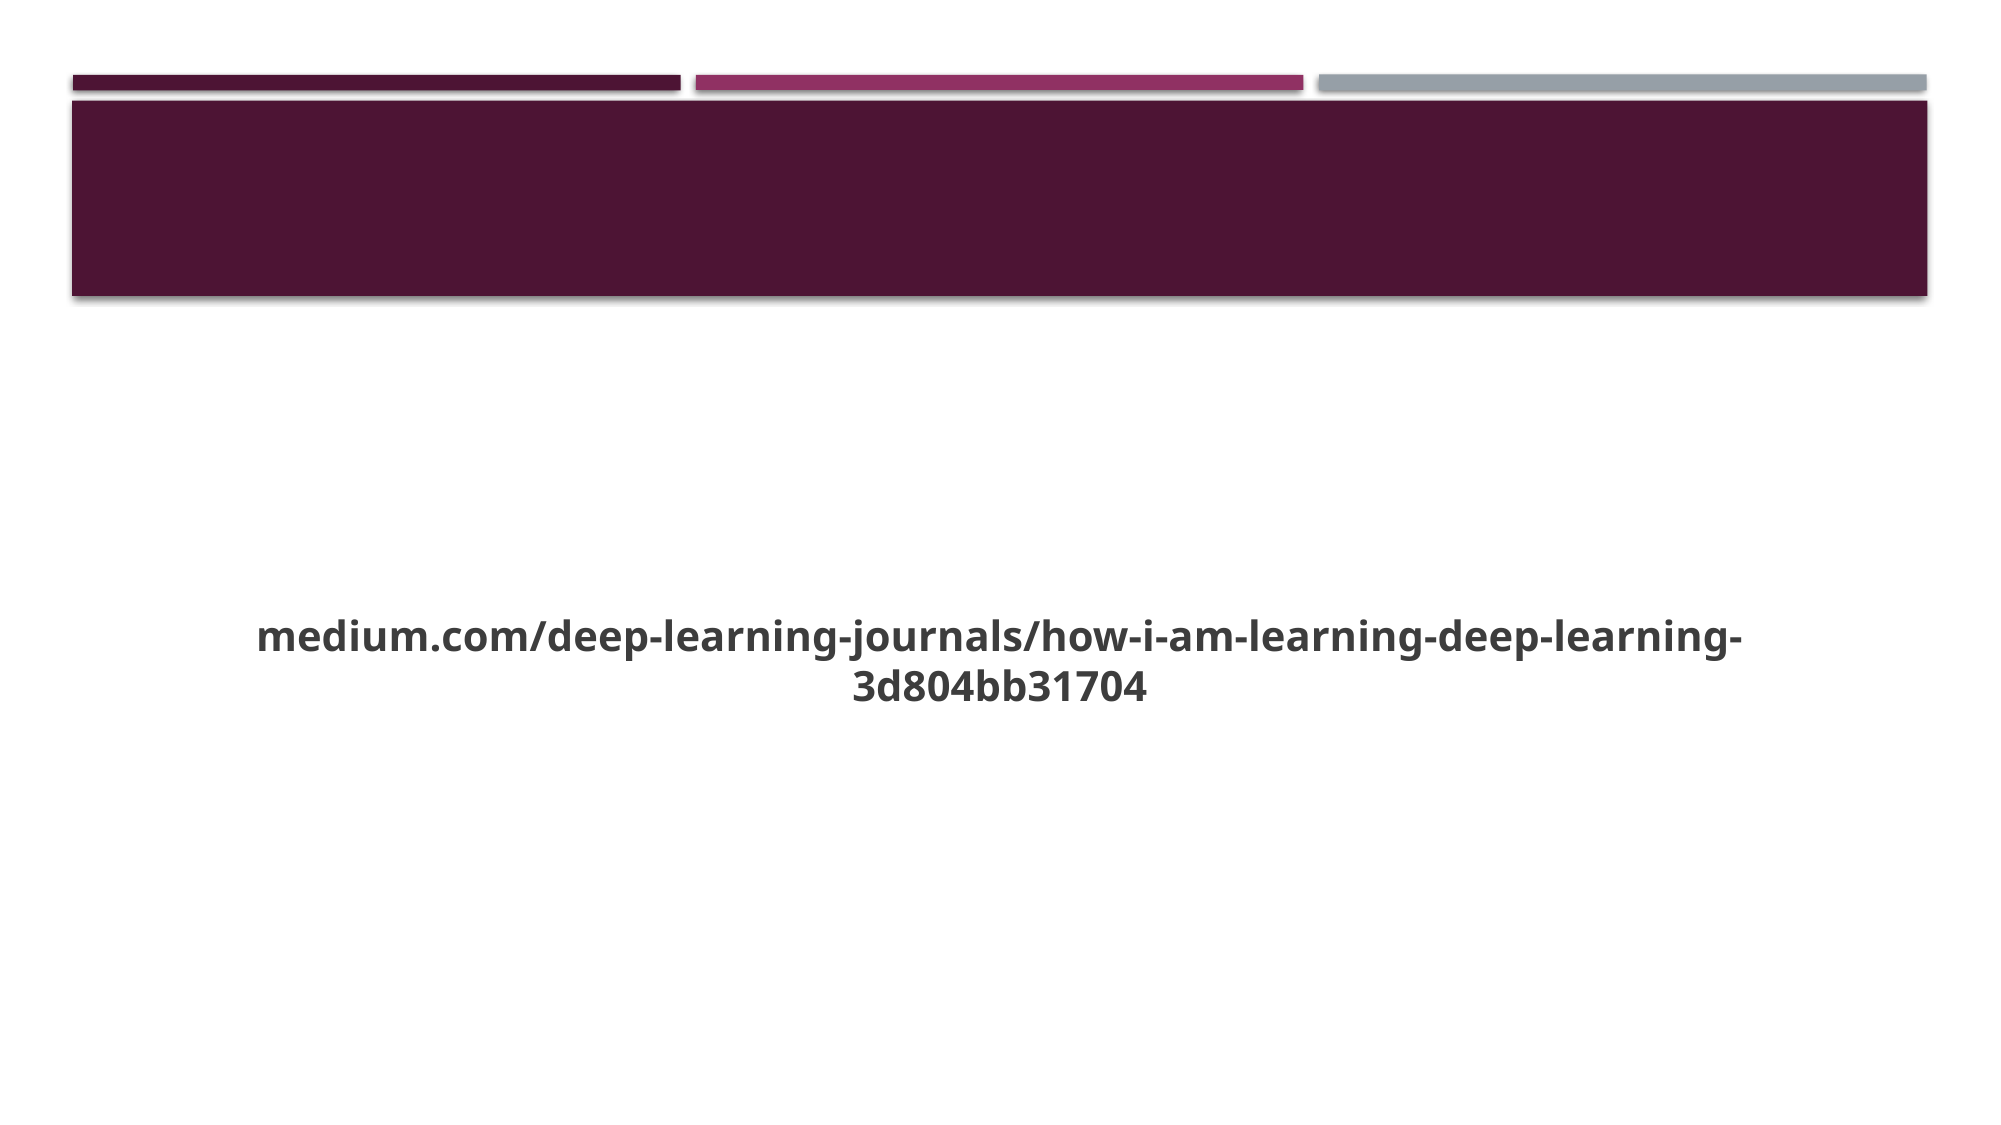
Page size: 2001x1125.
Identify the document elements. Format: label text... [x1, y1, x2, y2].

list medium.com/deep-learning-journals/how-i-am-learning-deep-learning-3d804bb31704 [95, 357, 1905, 962]
